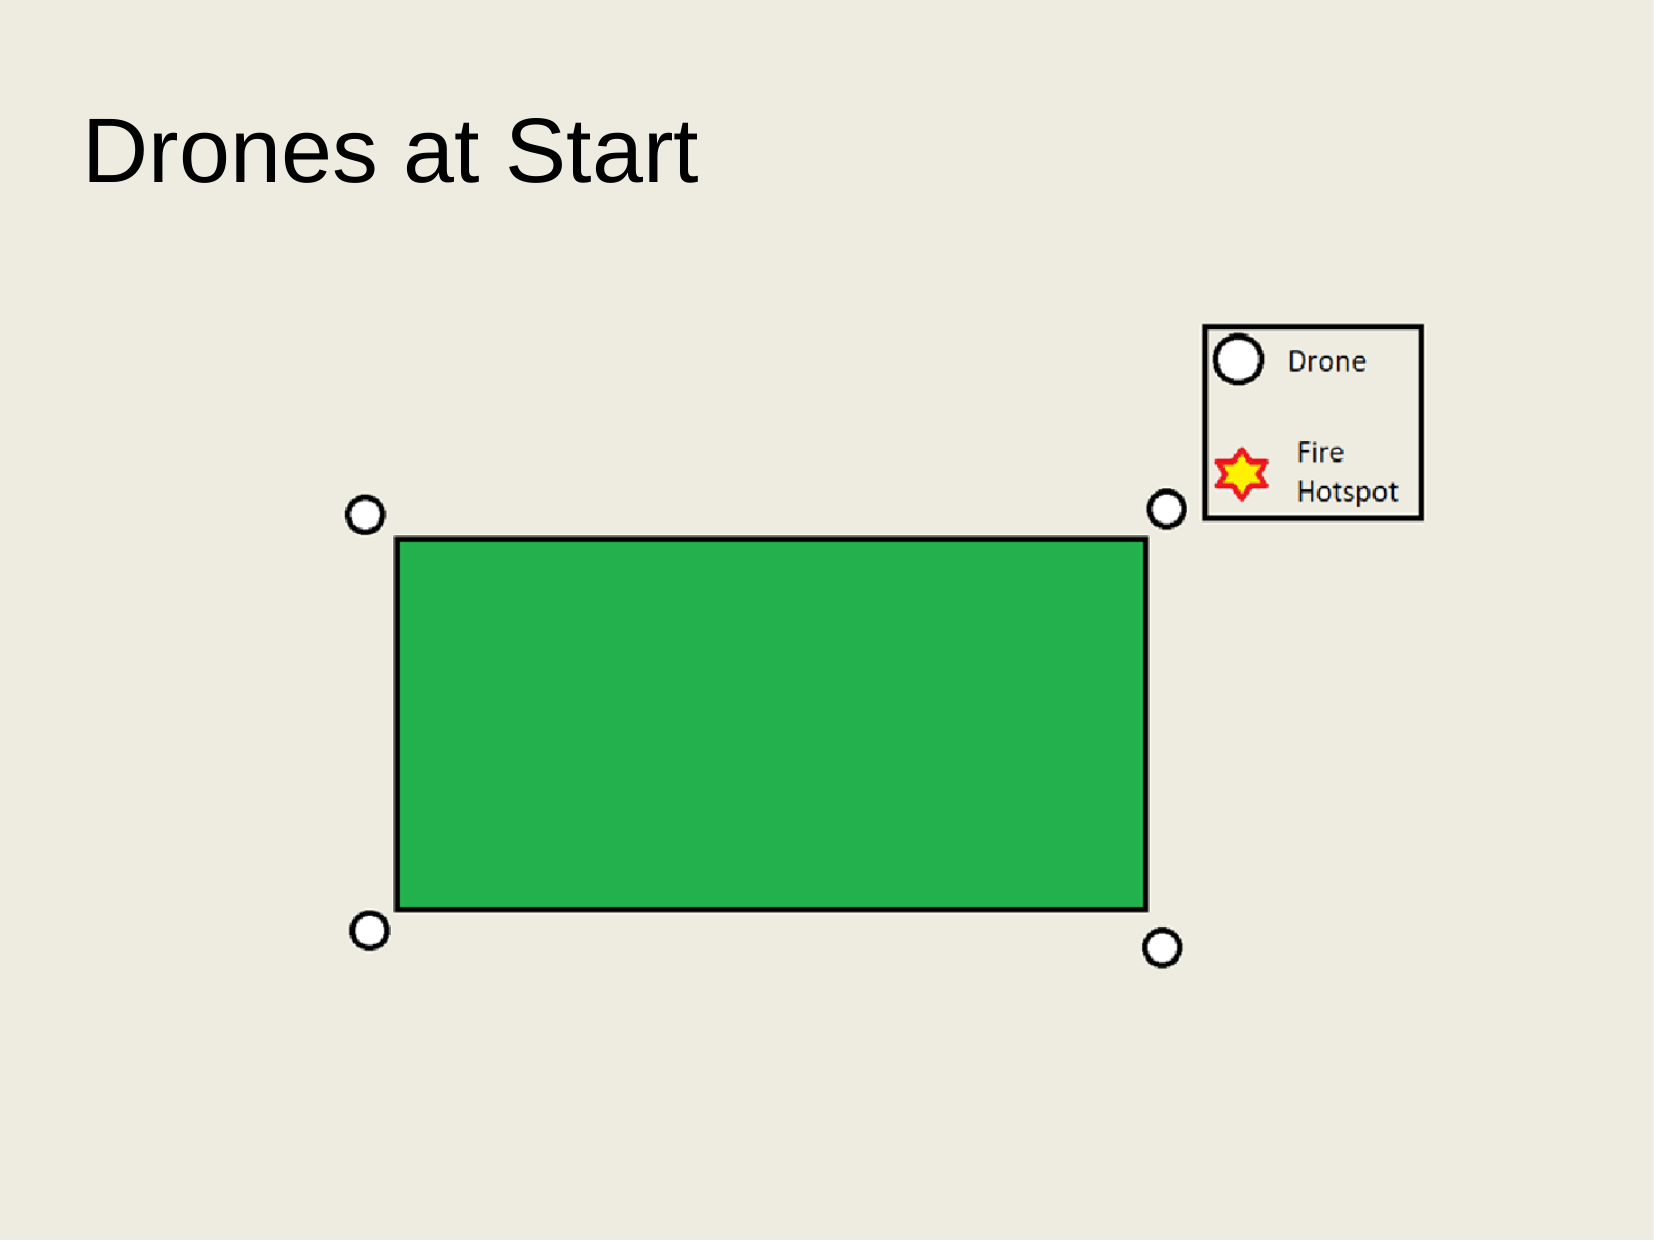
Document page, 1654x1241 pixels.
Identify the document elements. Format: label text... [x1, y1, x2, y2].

picture [222, 319, 1432, 1159]
title Drones at Start [82, 49, 1571, 257]
